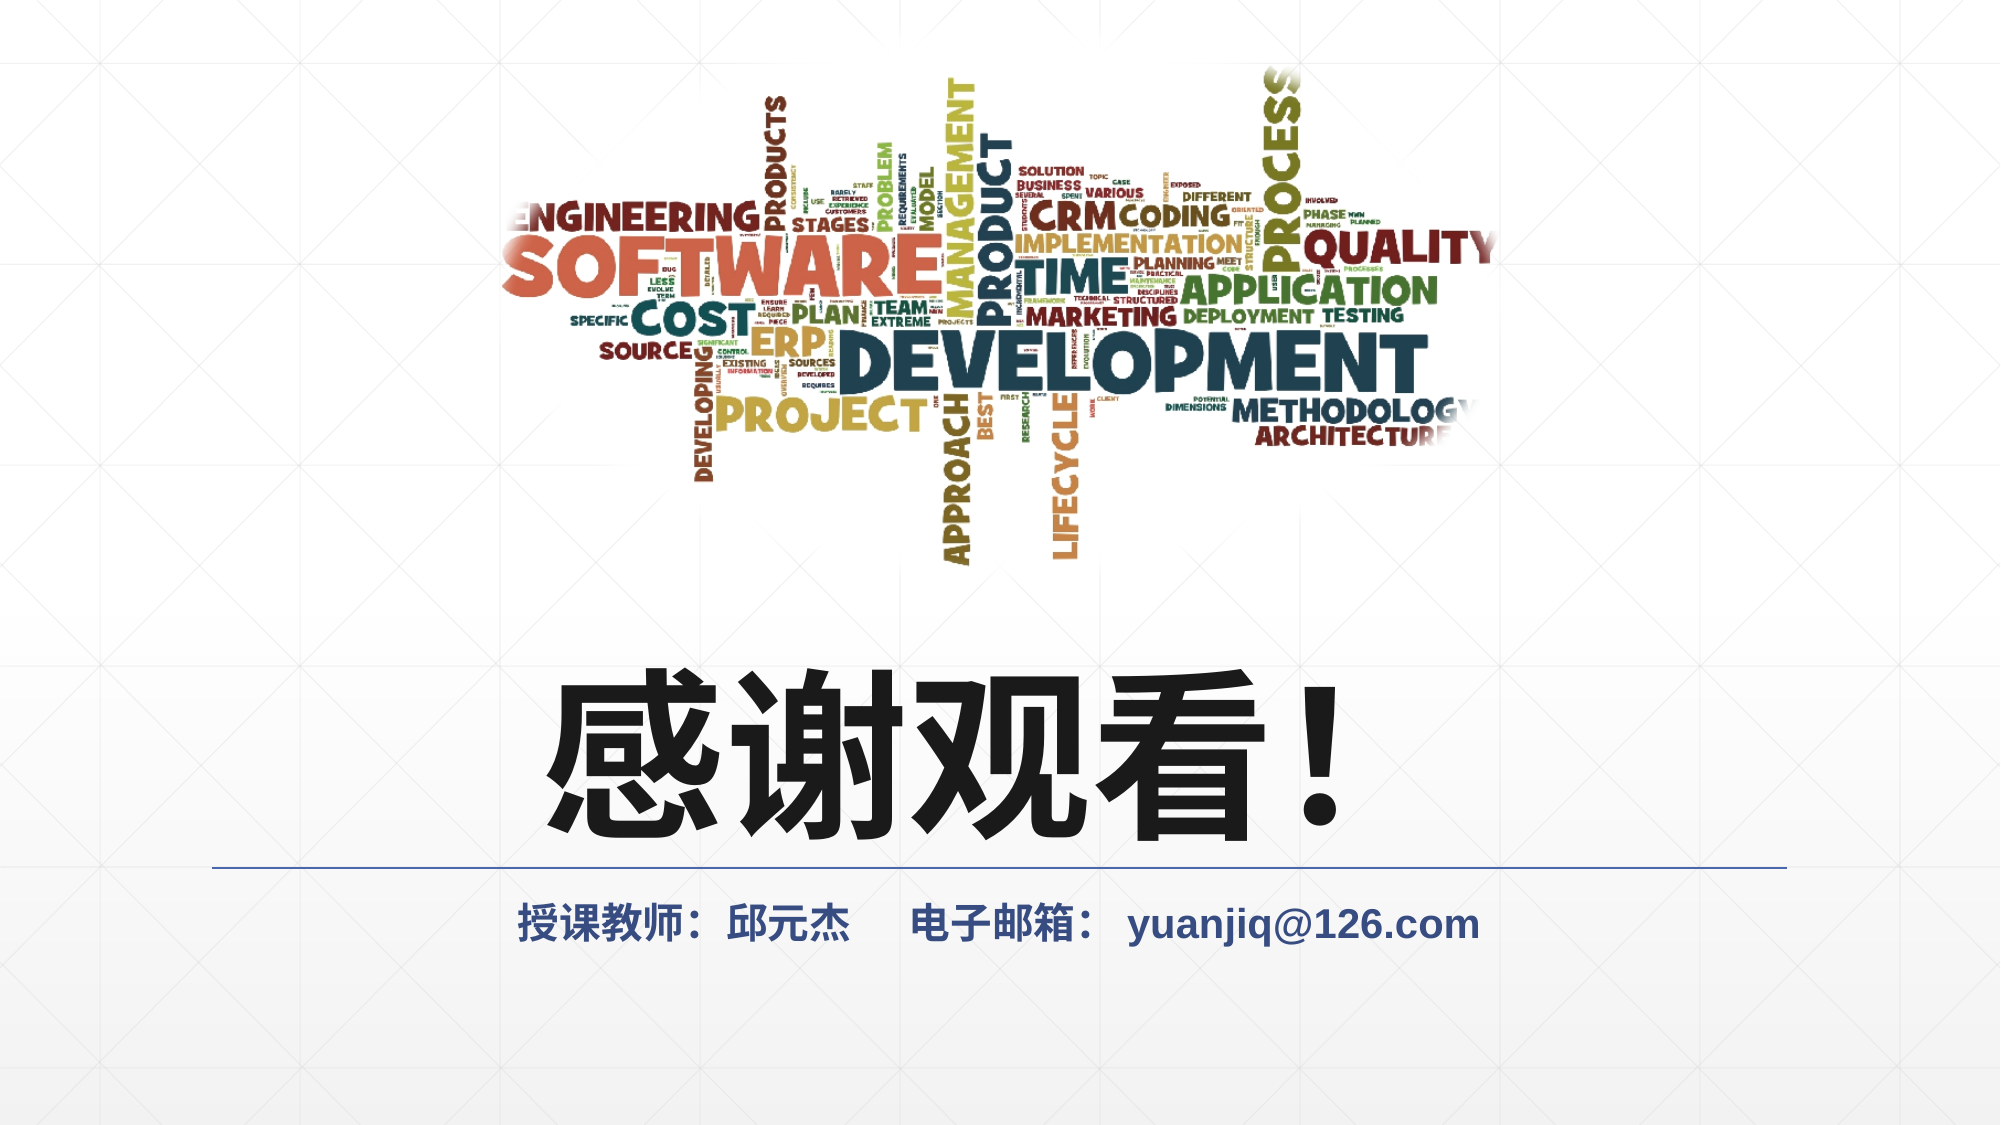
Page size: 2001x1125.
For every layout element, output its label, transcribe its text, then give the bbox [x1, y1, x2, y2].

title 感谢观看！ [212, 562, 1788, 869]
picture [509, 38, 1490, 562]
subtitle 授课教师：邱元杰 电子邮箱：yuanjiq@126.com [502, 899, 1788, 975]
